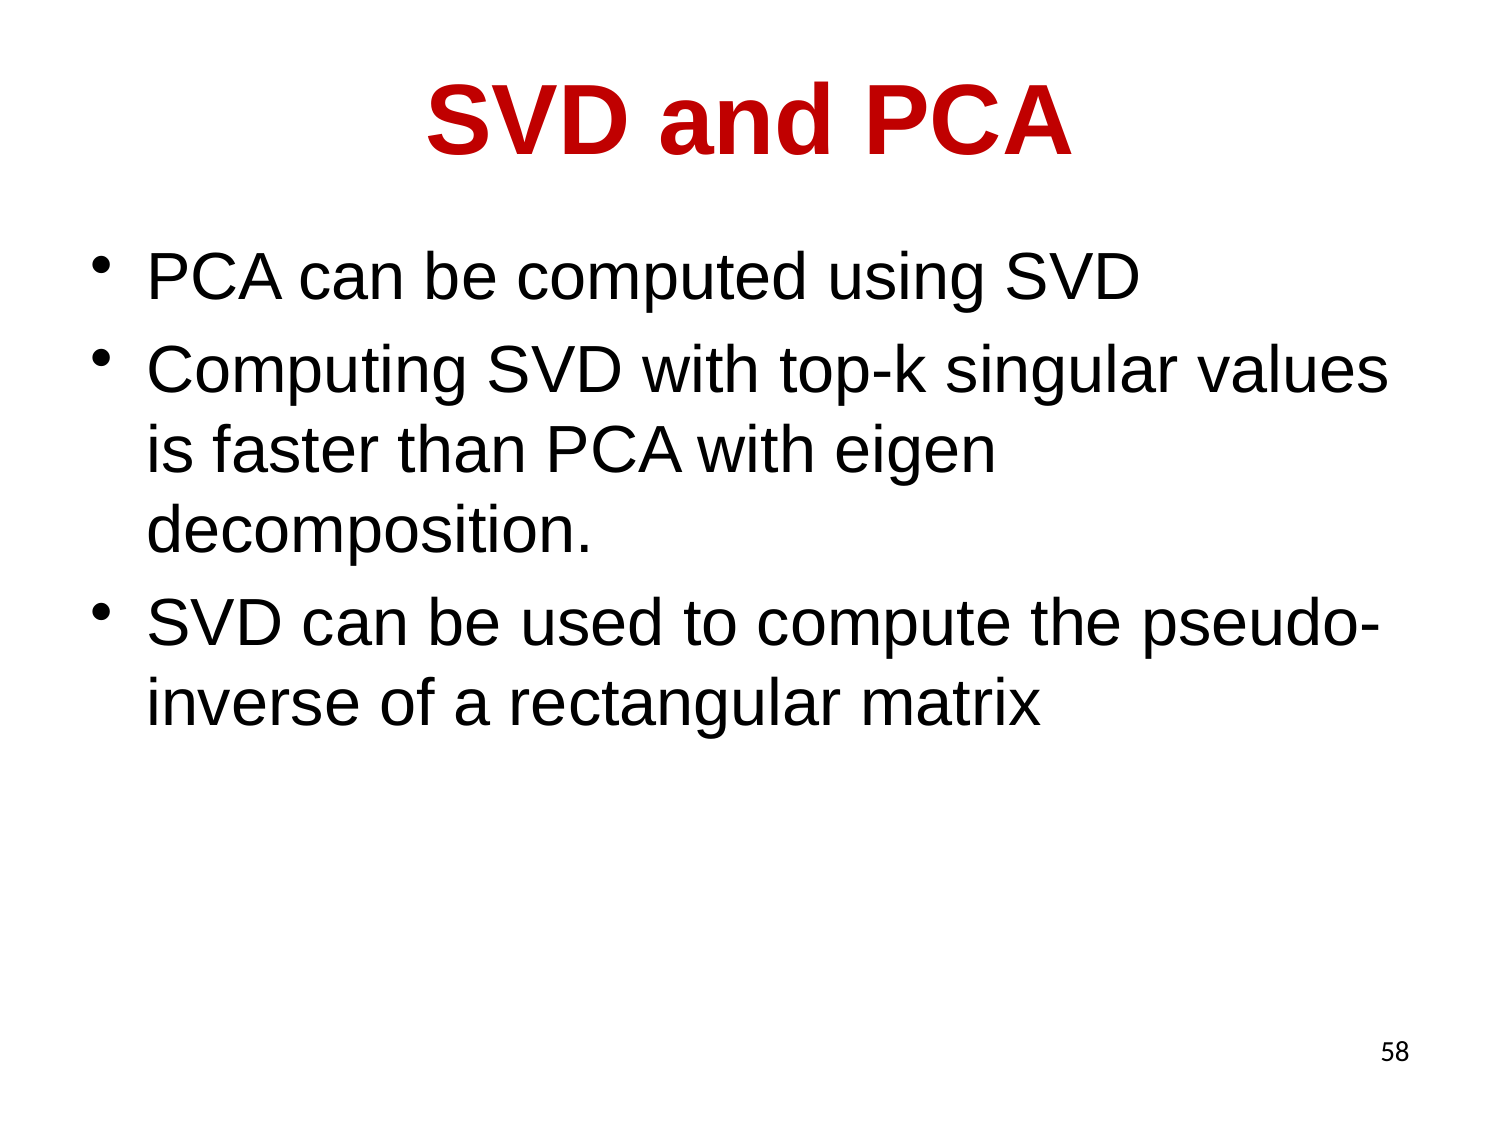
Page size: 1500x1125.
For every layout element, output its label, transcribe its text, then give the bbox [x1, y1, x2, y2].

slide_number 58 [1074, 1024, 1426, 1103]
title SVD and PCA [0, 17, 1500, 211]
list PCA can be computed using SVD Computing SVD with top-k singular values is faster than PCA with eigen decomposition. SVD can be used to compute the pseudo-inverse of a rectangular matrix [74, 224, 1426, 1006]
